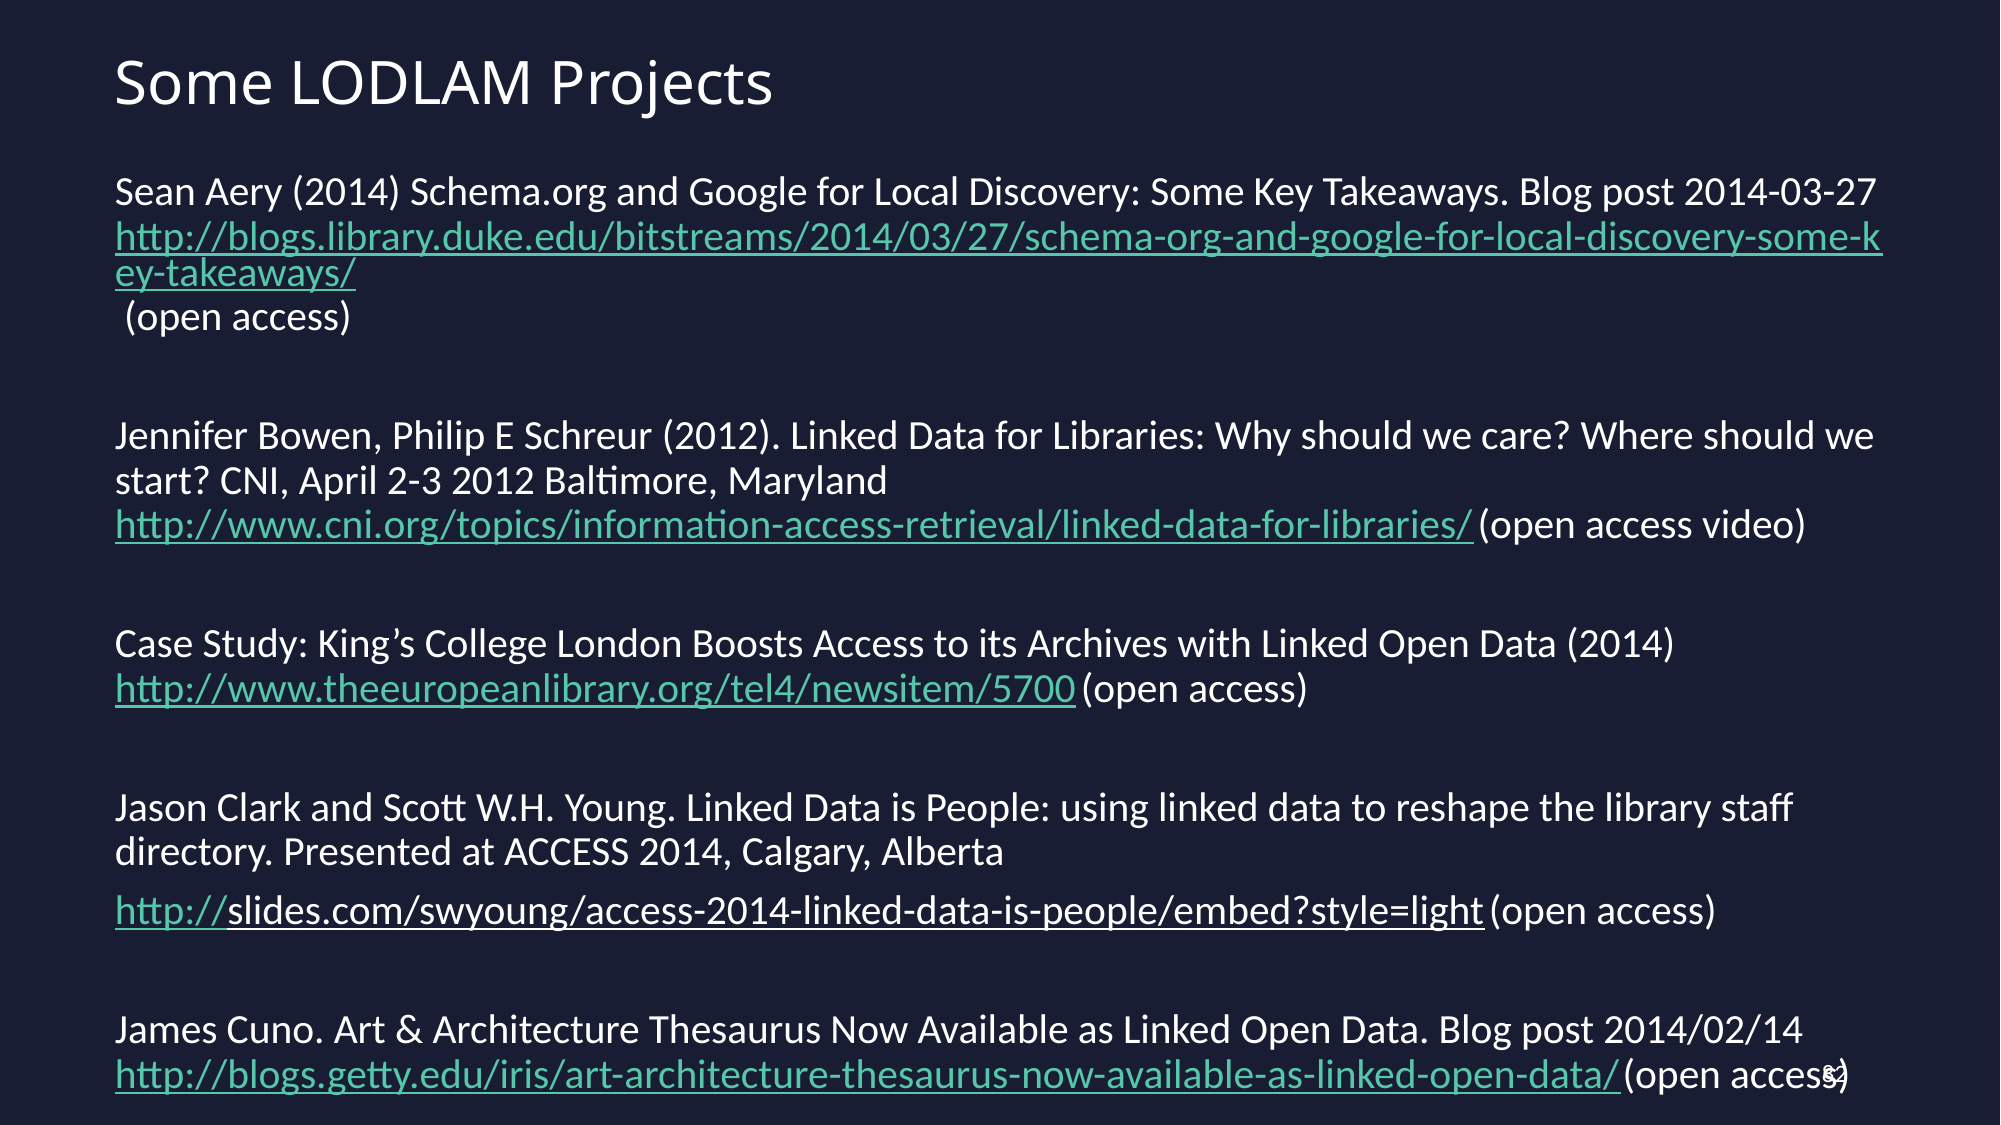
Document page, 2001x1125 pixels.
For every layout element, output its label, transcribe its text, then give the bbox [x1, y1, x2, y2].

title Some LODLAM Projects [99, 45, 1900, 125]
list Sean Aery (2014) Schema.org and Google for Local Discovery: Some Key Takeaways. Blog post 2014-03-27 http://blogs.library.duke.edu/bitstreams/2014/03/27/schema-org-and-google-for-local-discovery-some-key-takeaways/ (open access) Jennifer Bowen, Philip E Schreur (2012). Linked Data for Libraries: Why should we care? Where should we start? CNI, April 2-3 2012 Baltimore, Maryland http://www.cni.org/topics/information-access-retrieval/linked-data-for-libraries/ (open access video) Case Study: King’s College London Boosts Access to its Archives with Linked Open Data (2014) http://www.theeuropeanlibrary.org/tel4/newsitem/5700 (open access) Jason Clark and Scott W.H. Young. Linked Data is People: using linked data to reshape the library staff directory. Presented at ACCESS 2014, Calgary, Alberta http://slides.com/swyoung/access-2014-linked-data-is-people/embed?style=light (open access) James Cuno. Art & Architecture Thesaurus Now Available as Linked Open Data. Blog post 2014/02/14 http://blogs.getty.edu/iris/art-architecture-thesaurus-now-available-as-linked-open-data/ (open access) [99, 162, 1900, 1113]
slide_number 82 [1412, 1042, 1863, 1103]
